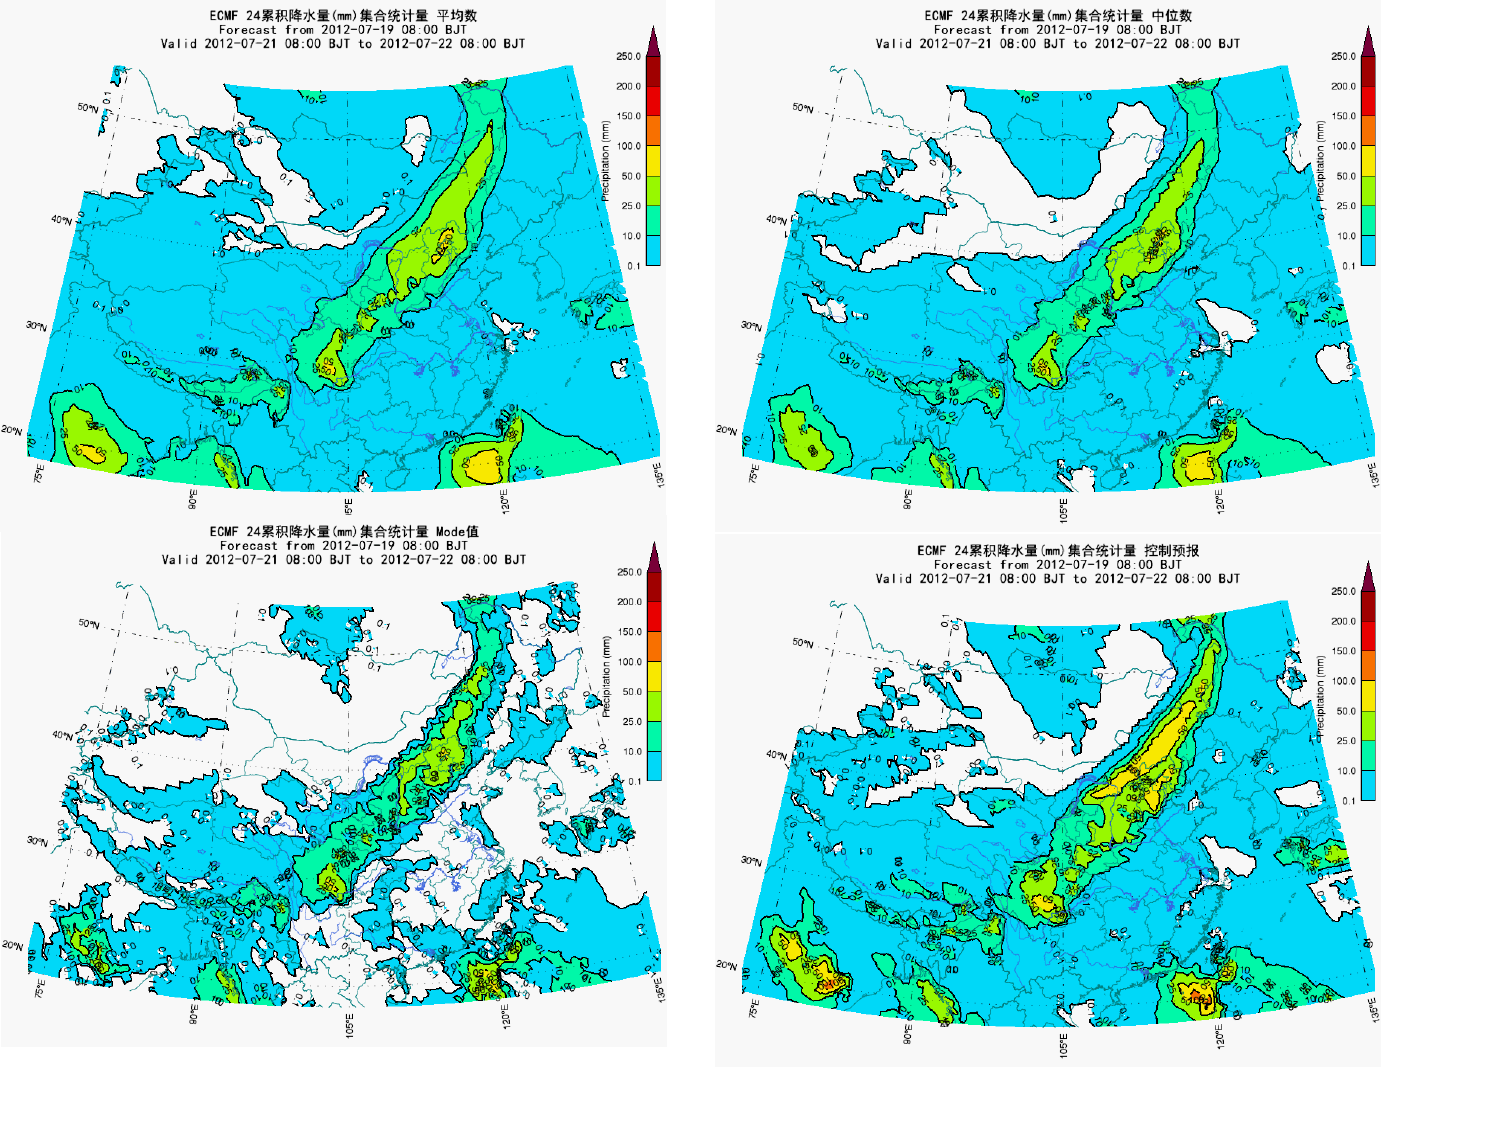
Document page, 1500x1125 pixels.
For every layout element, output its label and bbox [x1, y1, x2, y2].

picture [714, 534, 1381, 1067]
picture [0, 0, 667, 1048]
picture [714, 0, 1381, 532]
